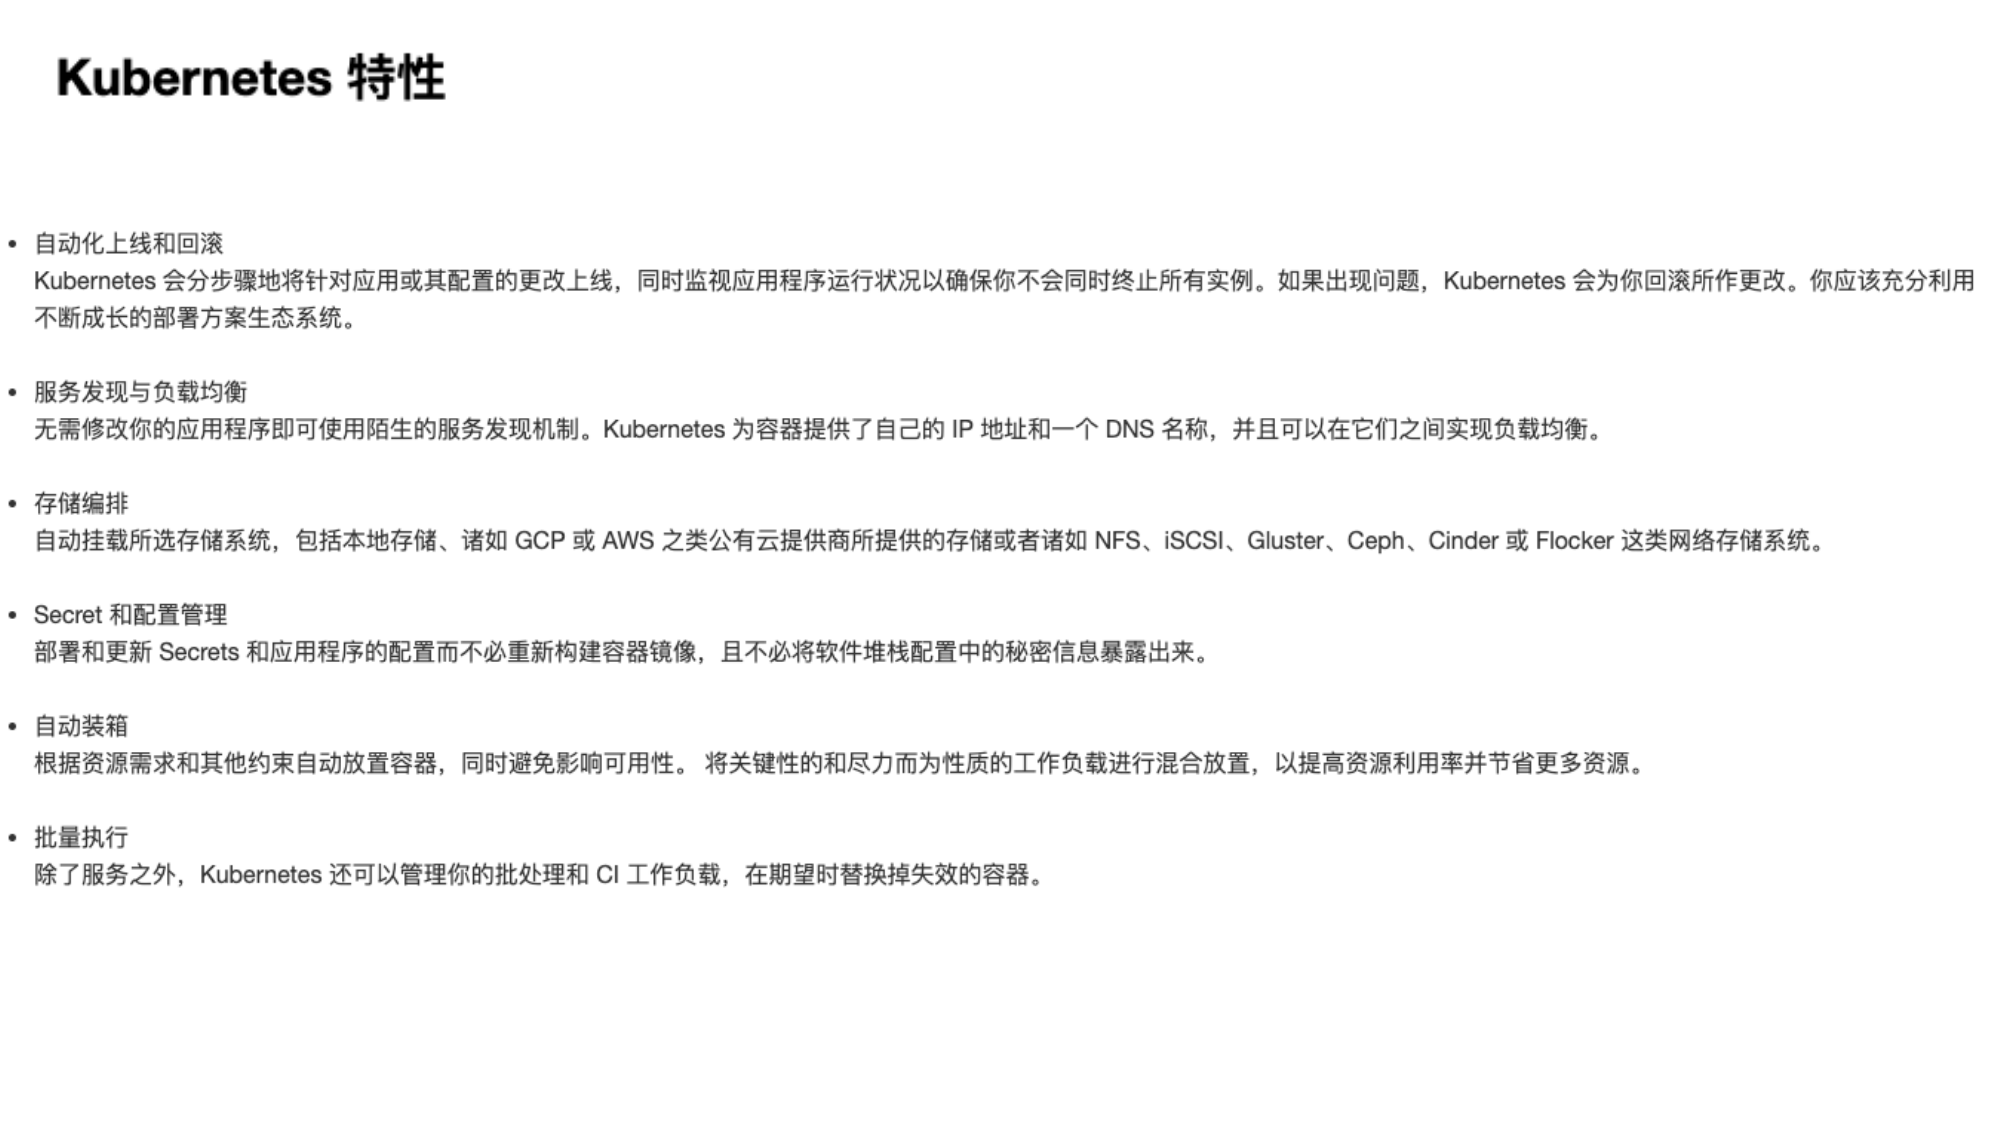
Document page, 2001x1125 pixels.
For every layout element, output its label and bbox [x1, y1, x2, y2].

picture [0, 224, 2000, 901]
picture [0, 16, 1936, 144]
